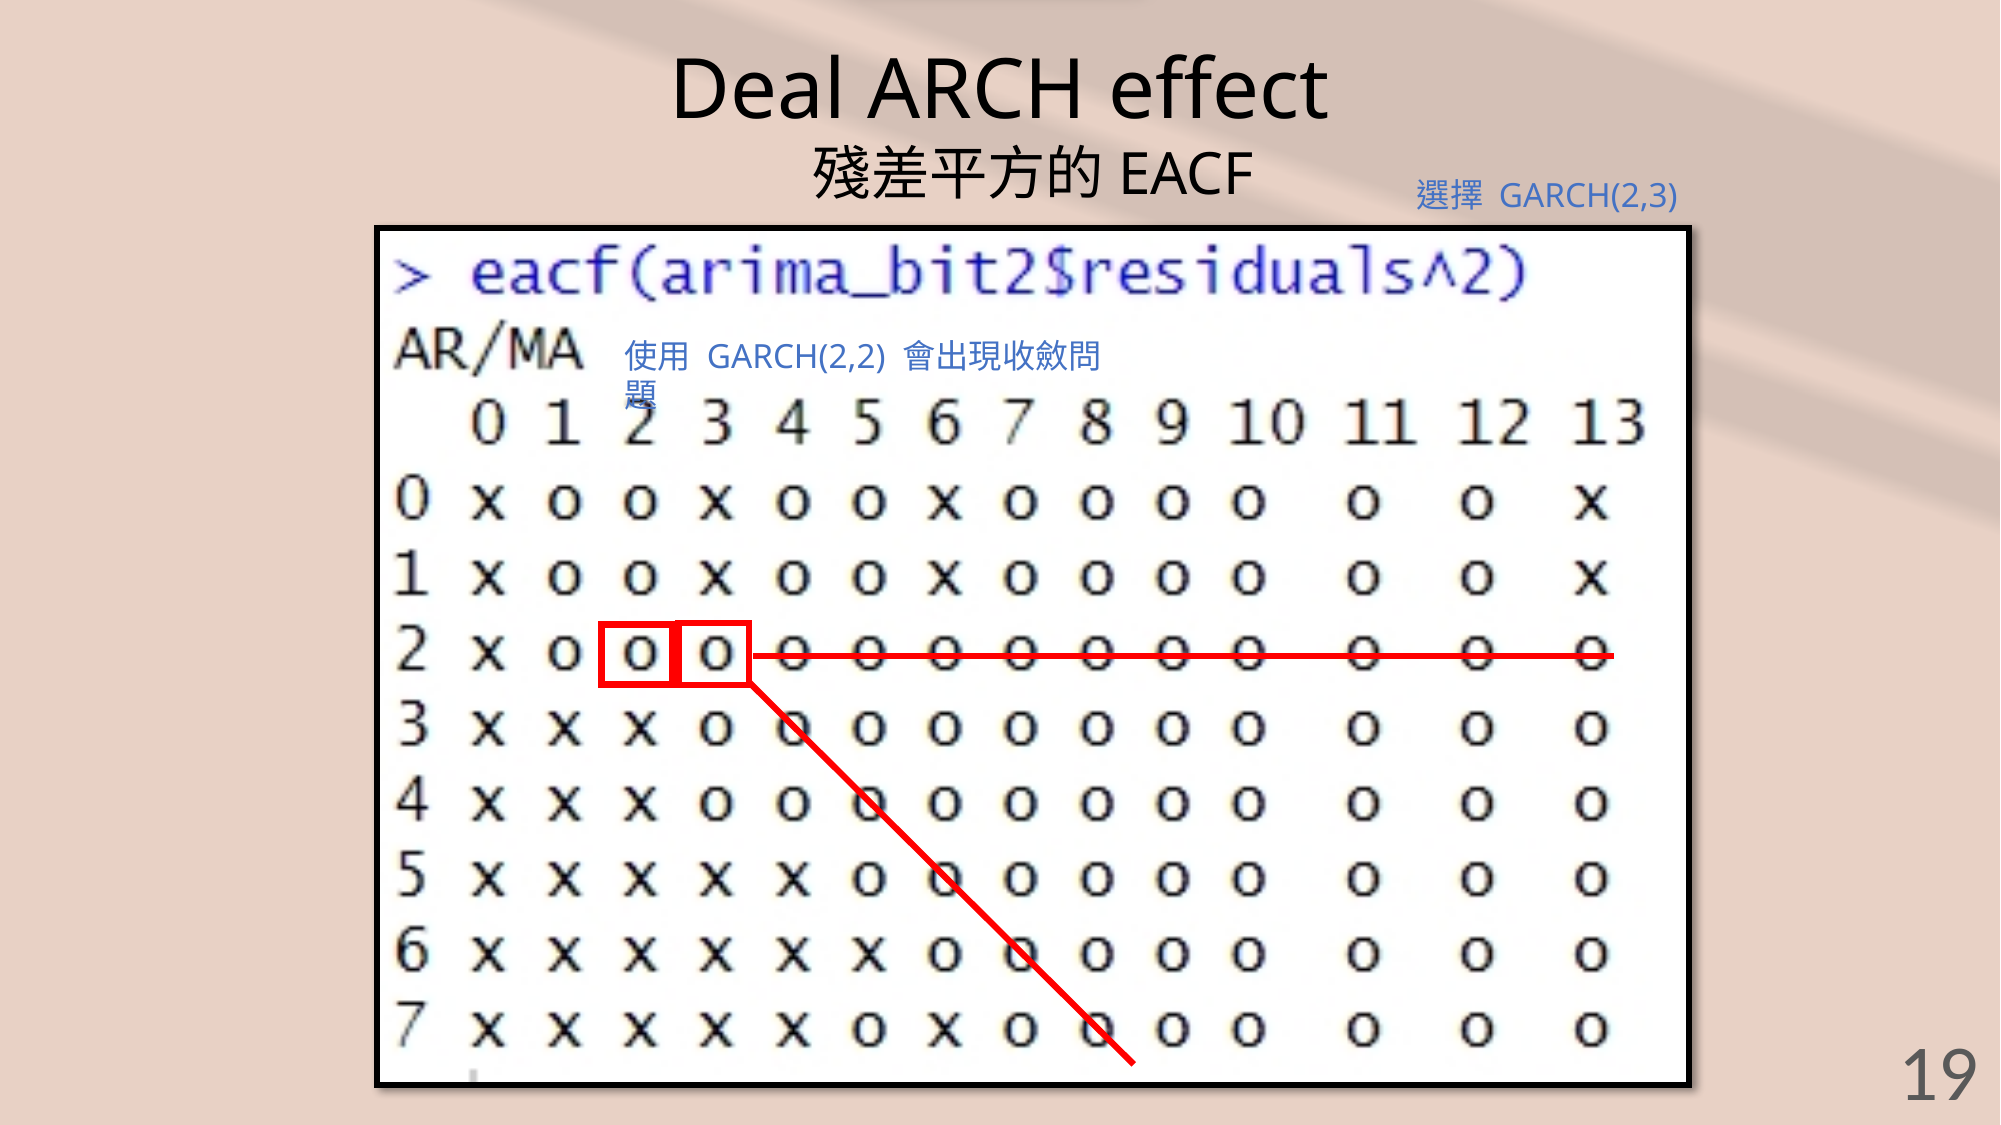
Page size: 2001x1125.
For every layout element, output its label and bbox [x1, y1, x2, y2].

picture [0, 0, 2000, 1125]
text_box [748, 681, 1134, 1065]
